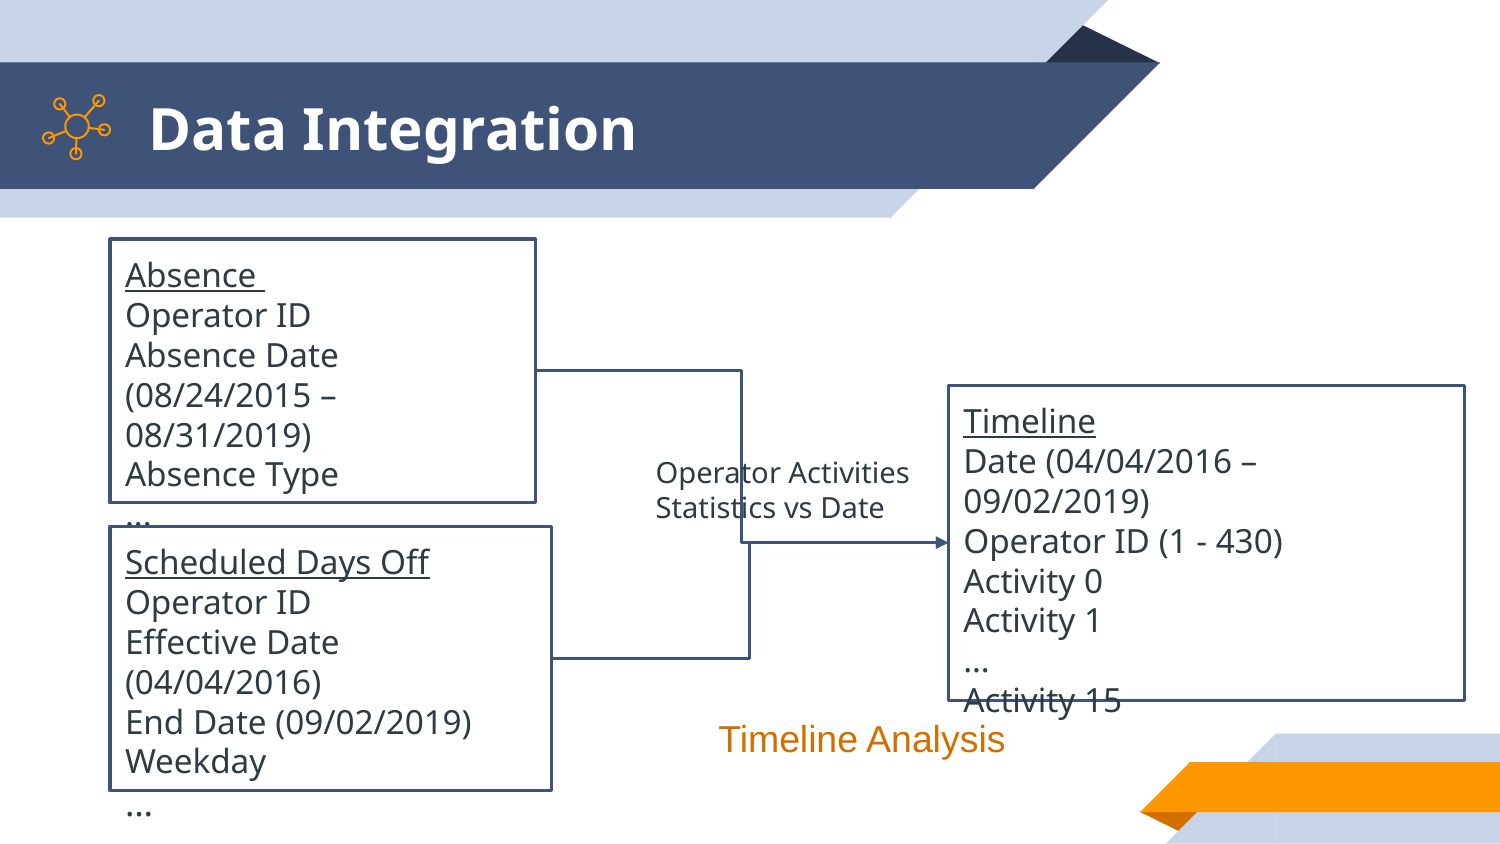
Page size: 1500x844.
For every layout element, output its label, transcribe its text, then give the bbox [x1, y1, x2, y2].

slide_number 8 [1290, 760, 1500, 813]
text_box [42, 94, 111, 160]
text_box Absence Operator ID Absence Date (08/24/2015 – 08/31/2019) Absence Type ... [110, 239, 536, 503]
text_box Timeline Date (04/04/2016 – 09/02/2019) Operator ID (1 - 430) Activity 0 Activity 1 … Activity 15 [948, 385, 1465, 701]
text_box Scheduled Days Off Operator ID Effective Date (04/04/2016) End Date (09/02/2019) Weekday … [109, 526, 552, 791]
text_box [535, 370, 949, 543]
text_box Timeline Analysis [615, 700, 1108, 767]
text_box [551, 542, 949, 659]
title Data Integration [133, 64, 1068, 190]
